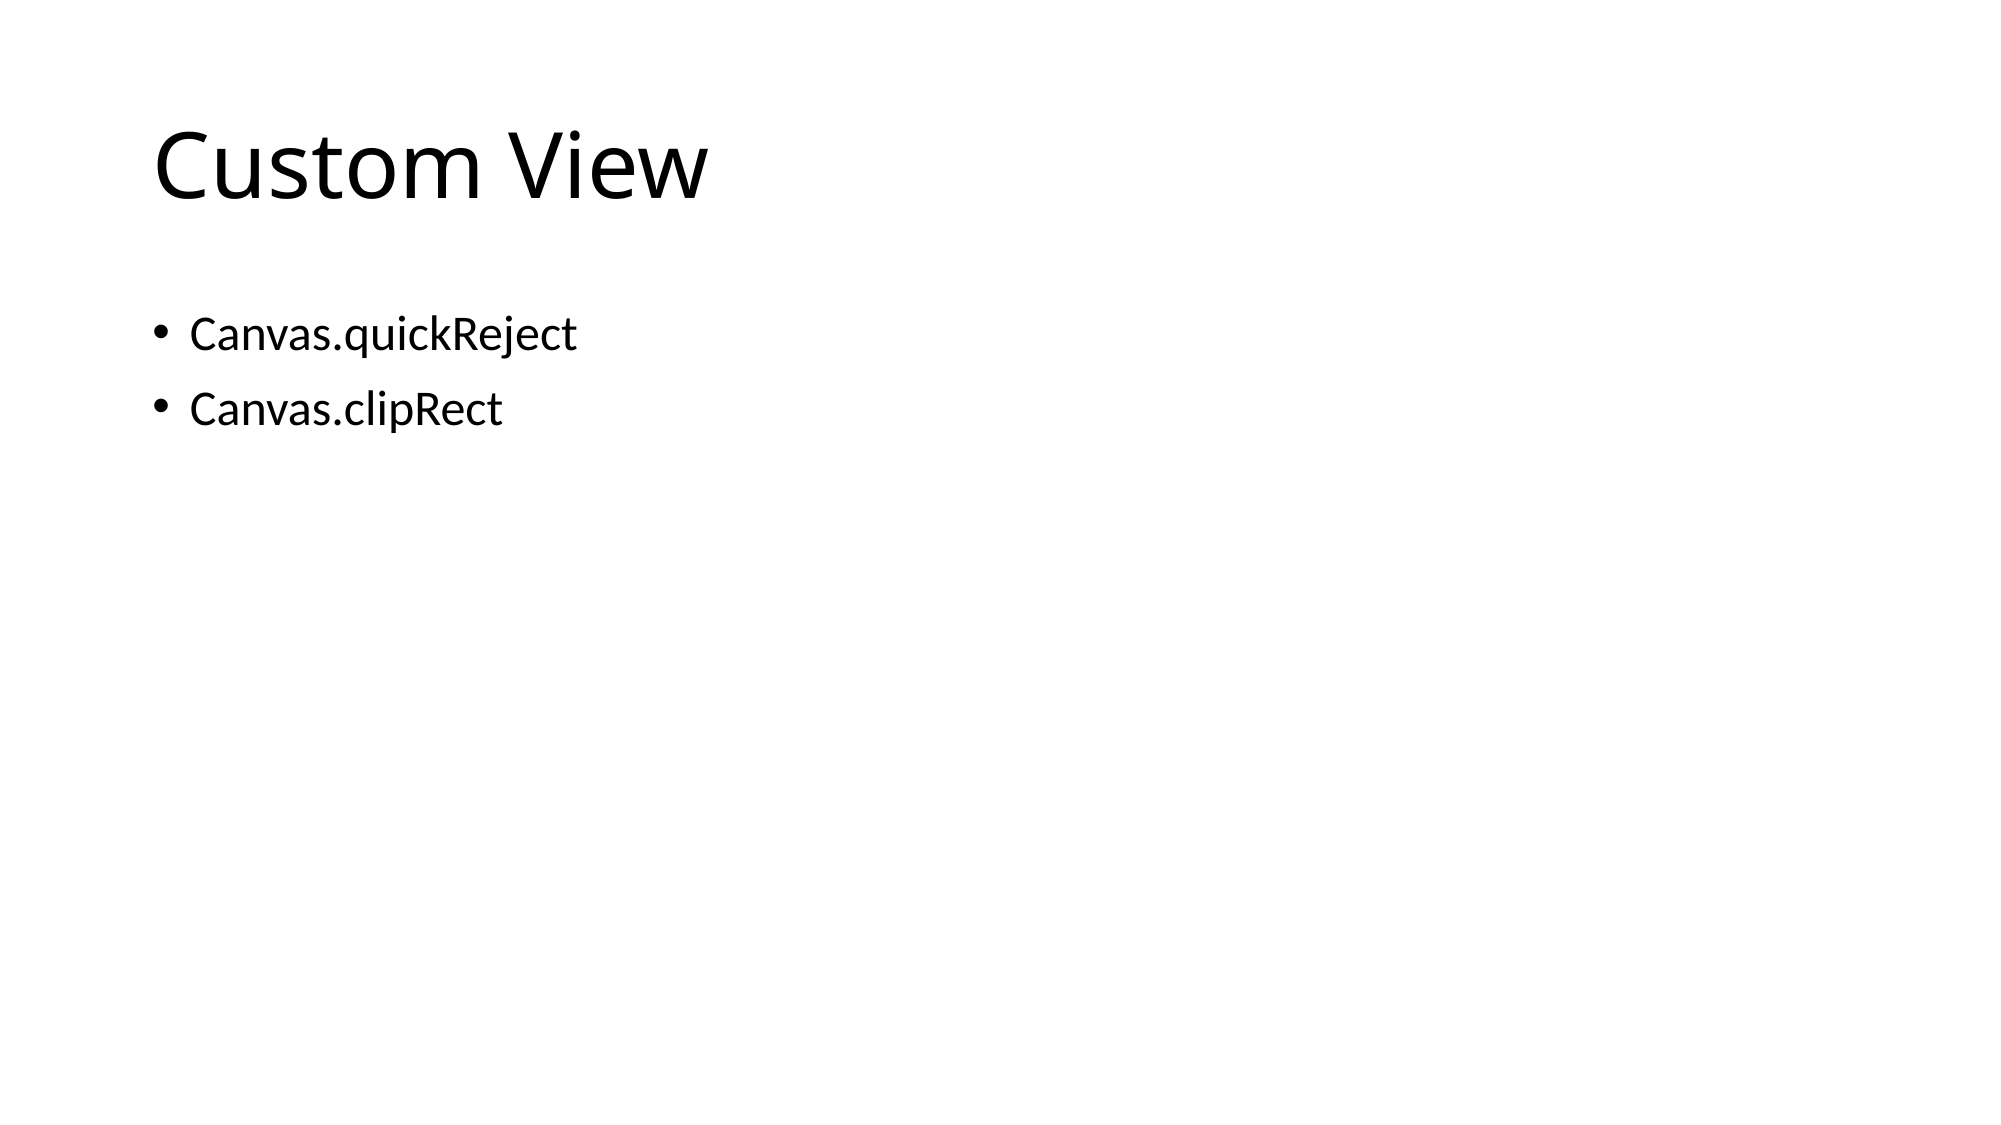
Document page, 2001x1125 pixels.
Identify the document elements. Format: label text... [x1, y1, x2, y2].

title Custom View [137, 59, 1863, 278]
list Canvas.quickReject Canvas.clipRect [137, 299, 1863, 1014]
